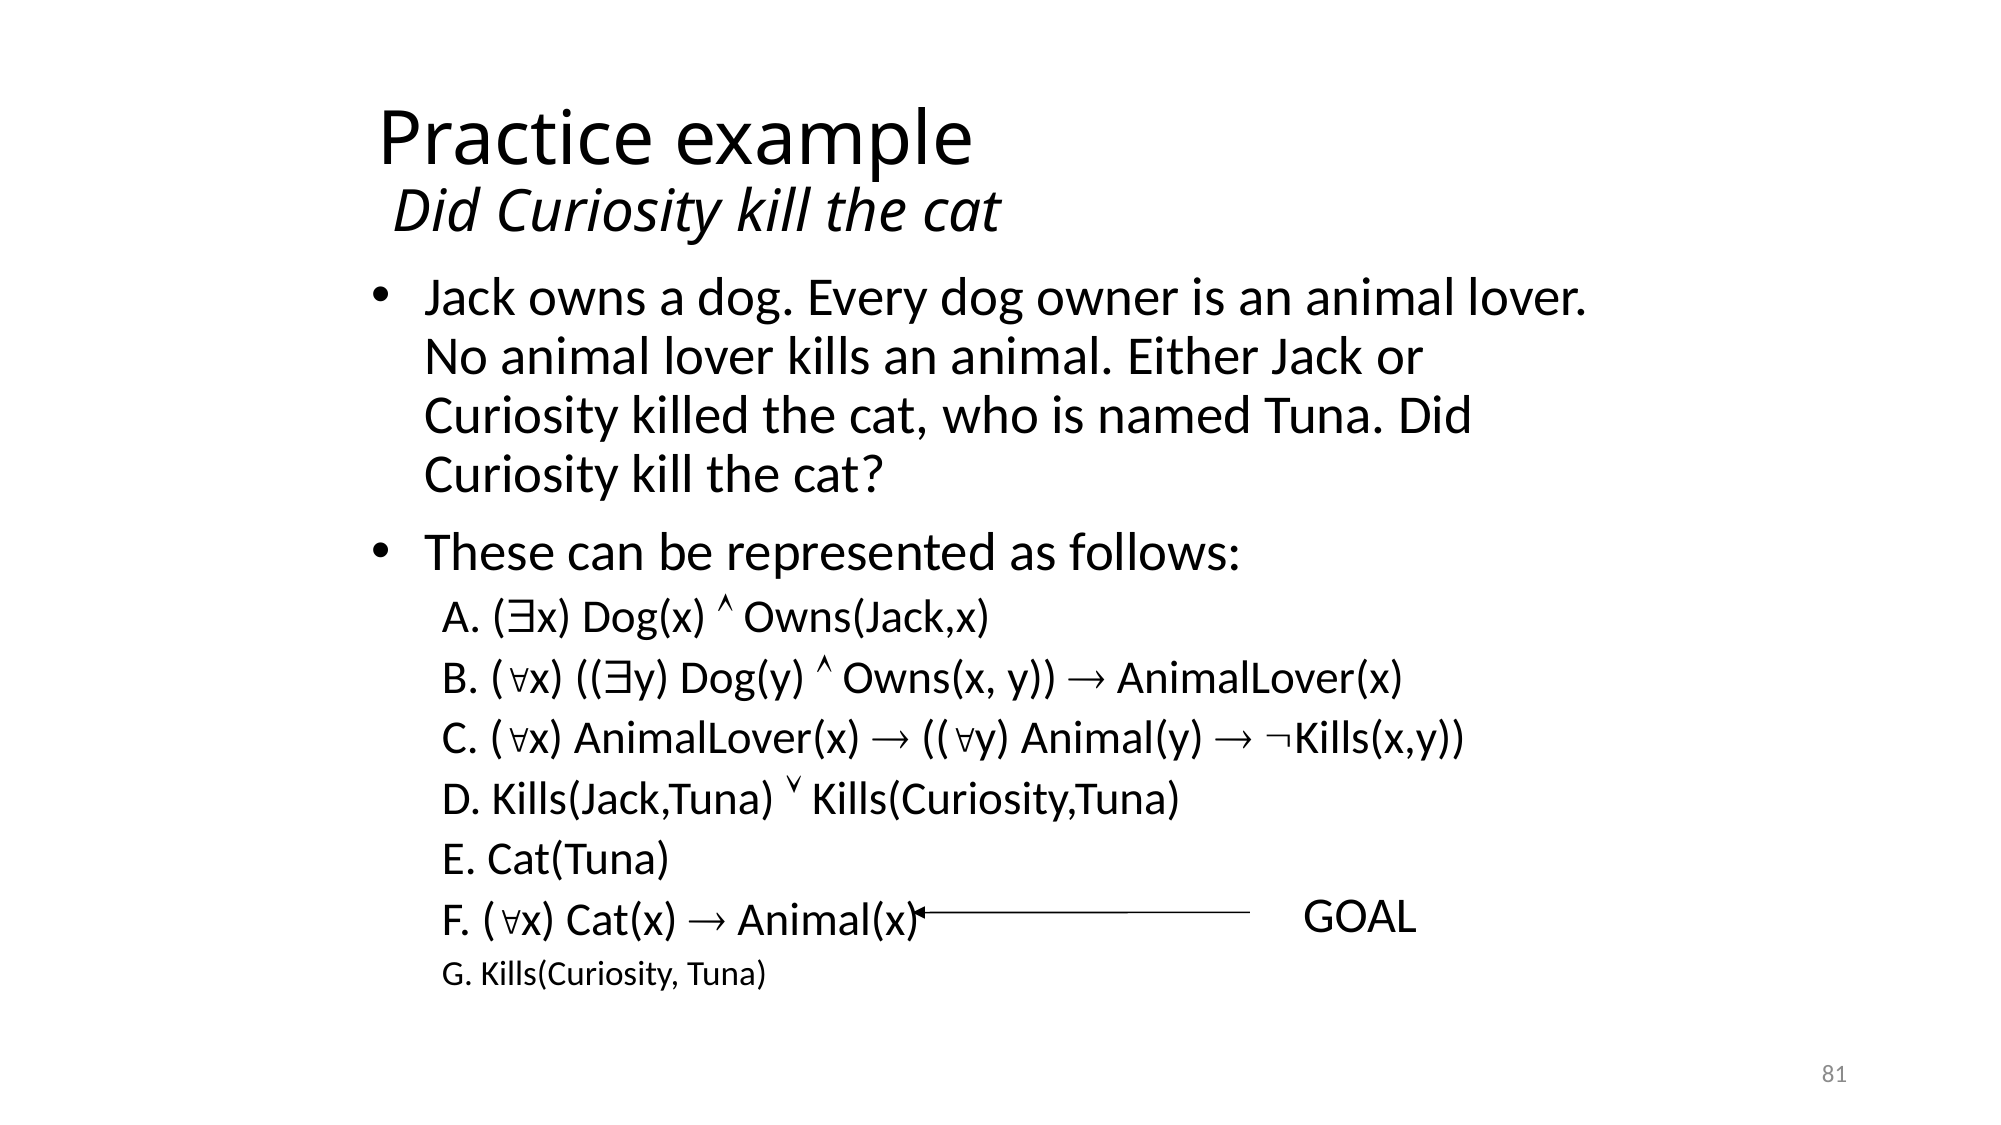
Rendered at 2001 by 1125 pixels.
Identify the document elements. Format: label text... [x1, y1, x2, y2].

text_box [912, 906, 1250, 919]
title Practice example Did Curiosity kill the cat [362, 64, 1638, 260]
text_box GOAL [1288, 874, 1432, 950]
list Jack owns a dog. Every dog owner is an animal lover. No animal lover kills an animal. Either Jack or Curiosity killed the cat, who is named Tuna. Did Curiosity kill the cat? These can be represented as follows: A. (x) Dog(x)  Owns(Jack,x) B. (x) ((y) Dog(y)  Owns(x, y))  AnimalLover(x) C. (x) AnimalLover(x)  ((y) Animal(y)  Kills(x,y)) D. Kills(Jack,Tuna)  Kills(Curiosity,Tuna) E. Cat(Tuna) F. (x) Cat(x)  Animal(x) G. Kills(Curiosity, Tuna) [356, 260, 1644, 1007]
slide_number 81 [1412, 1042, 1863, 1103]
